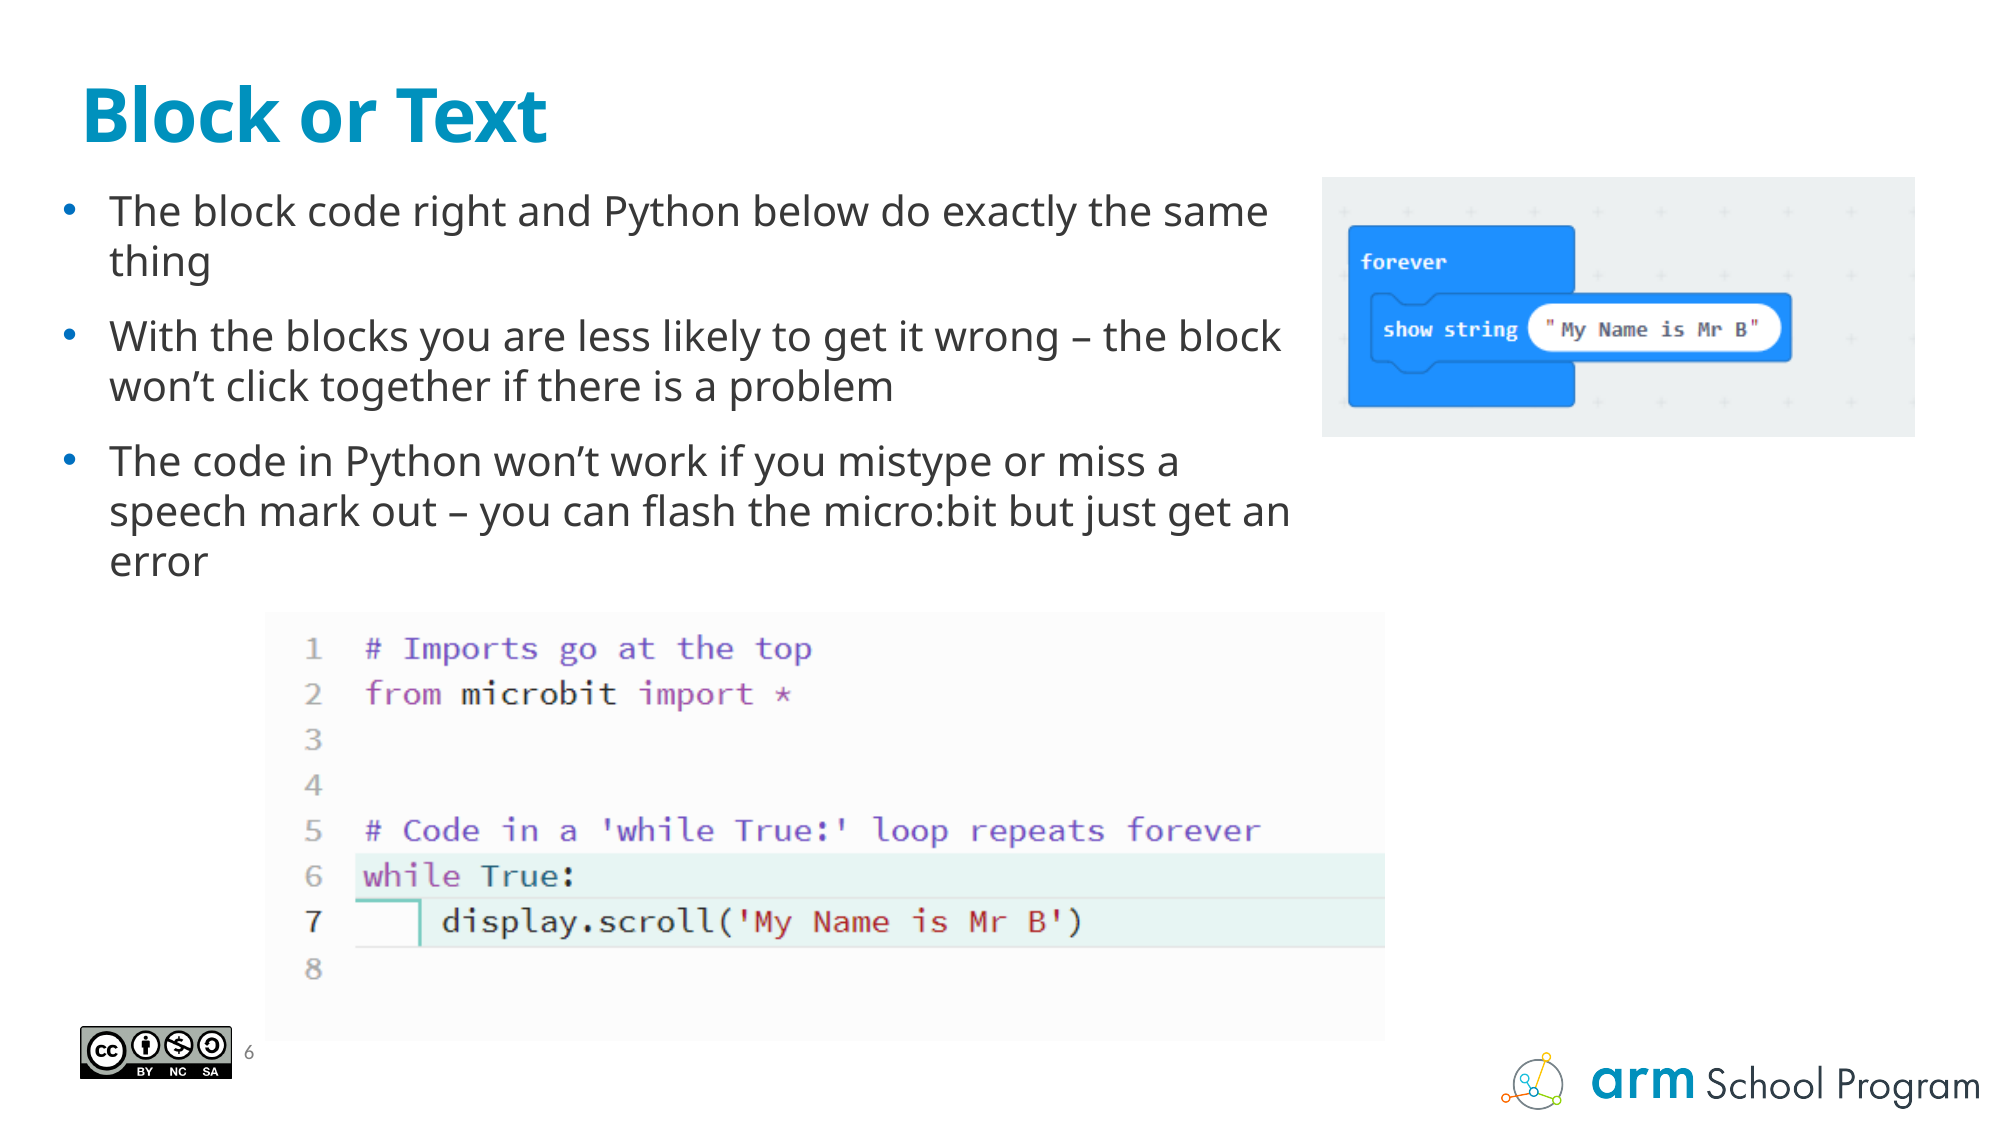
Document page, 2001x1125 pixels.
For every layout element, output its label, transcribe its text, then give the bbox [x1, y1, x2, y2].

picture [1322, 177, 1915, 437]
picture [80, 1026, 232, 1079]
text_box The block code right and Python below do exactly the same thing With the blocks you are less likely to get it wrong – the block won’t click together if there is a problem The code in Python won’t work if you mistype or miss a speech mark out – you can flash the micro:bit but just get an error [47, 177, 1307, 592]
picture [1501, 1052, 1979, 1110]
picture [265, 612, 1385, 1041]
title Block or Text [80, 48, 1915, 158]
